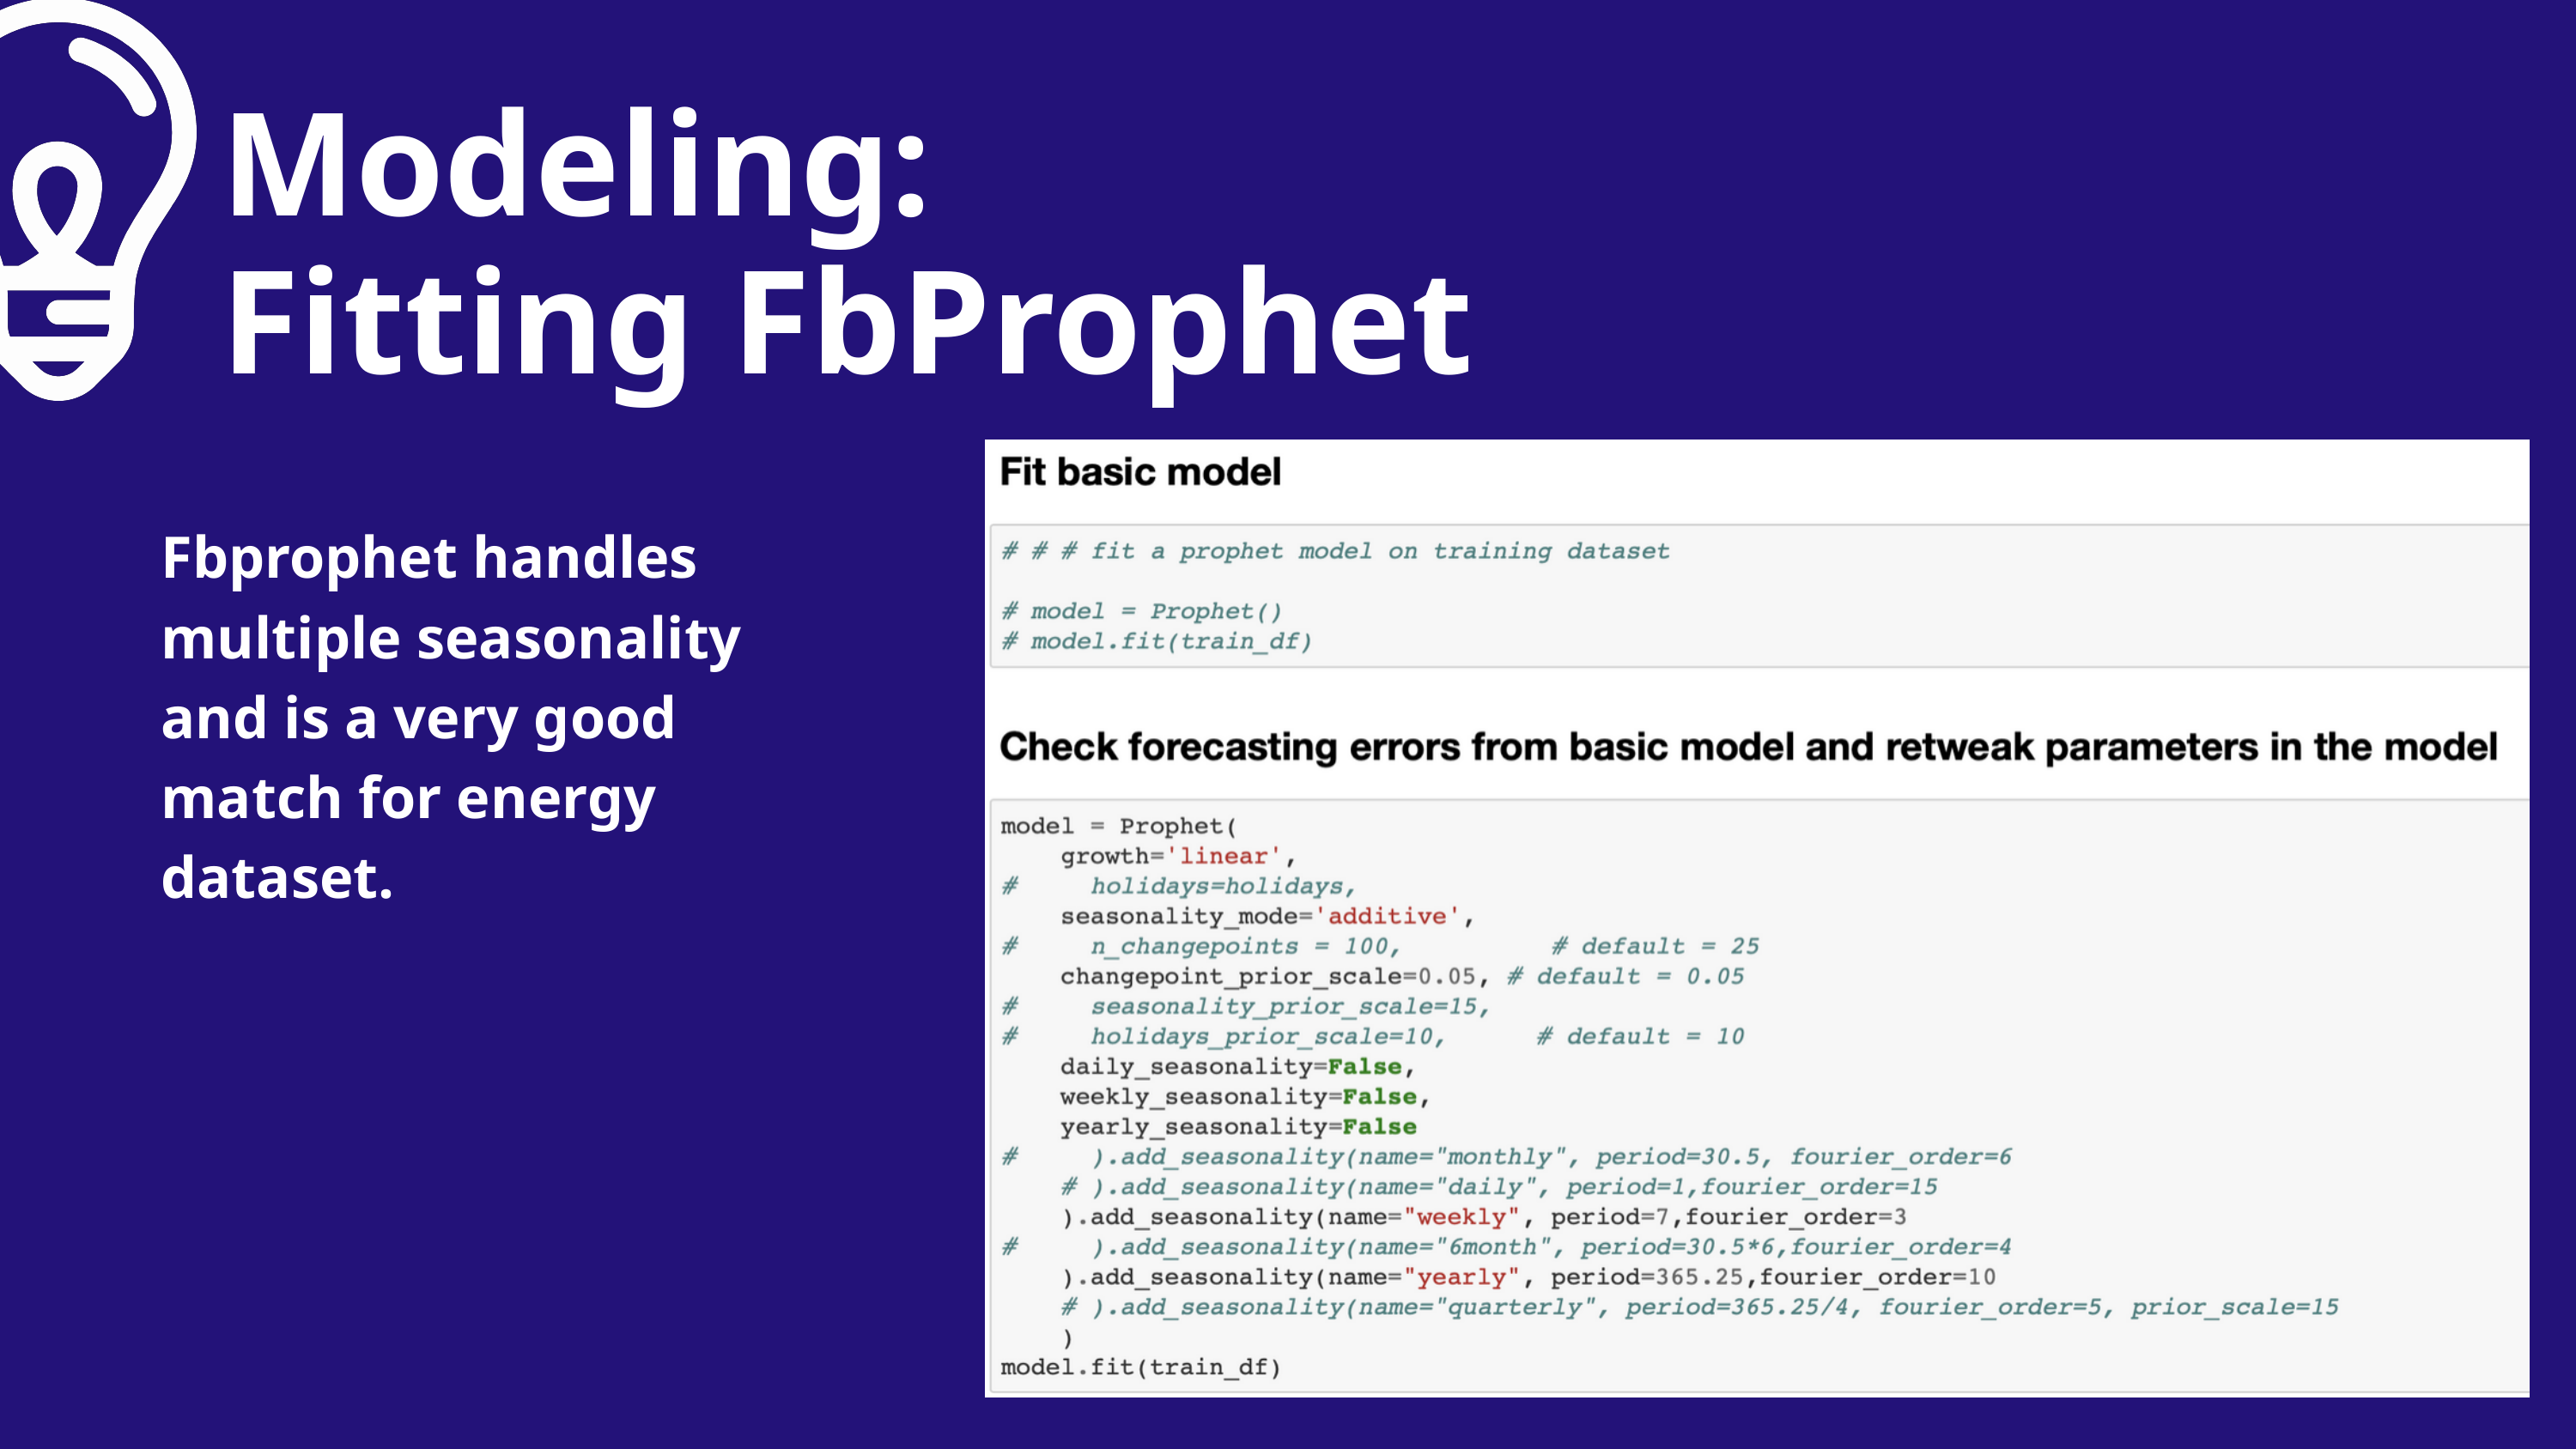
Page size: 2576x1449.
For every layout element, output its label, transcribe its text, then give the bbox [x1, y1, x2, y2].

picture [985, 439, 2530, 1398]
text_box Modeling: Fitting FbProphet [221, 87, 2184, 403]
text_box Fbprophet handles multiple seasonality and is a very good match for energy dataset. [161, 509, 805, 911]
picture [0, 0, 197, 402]
